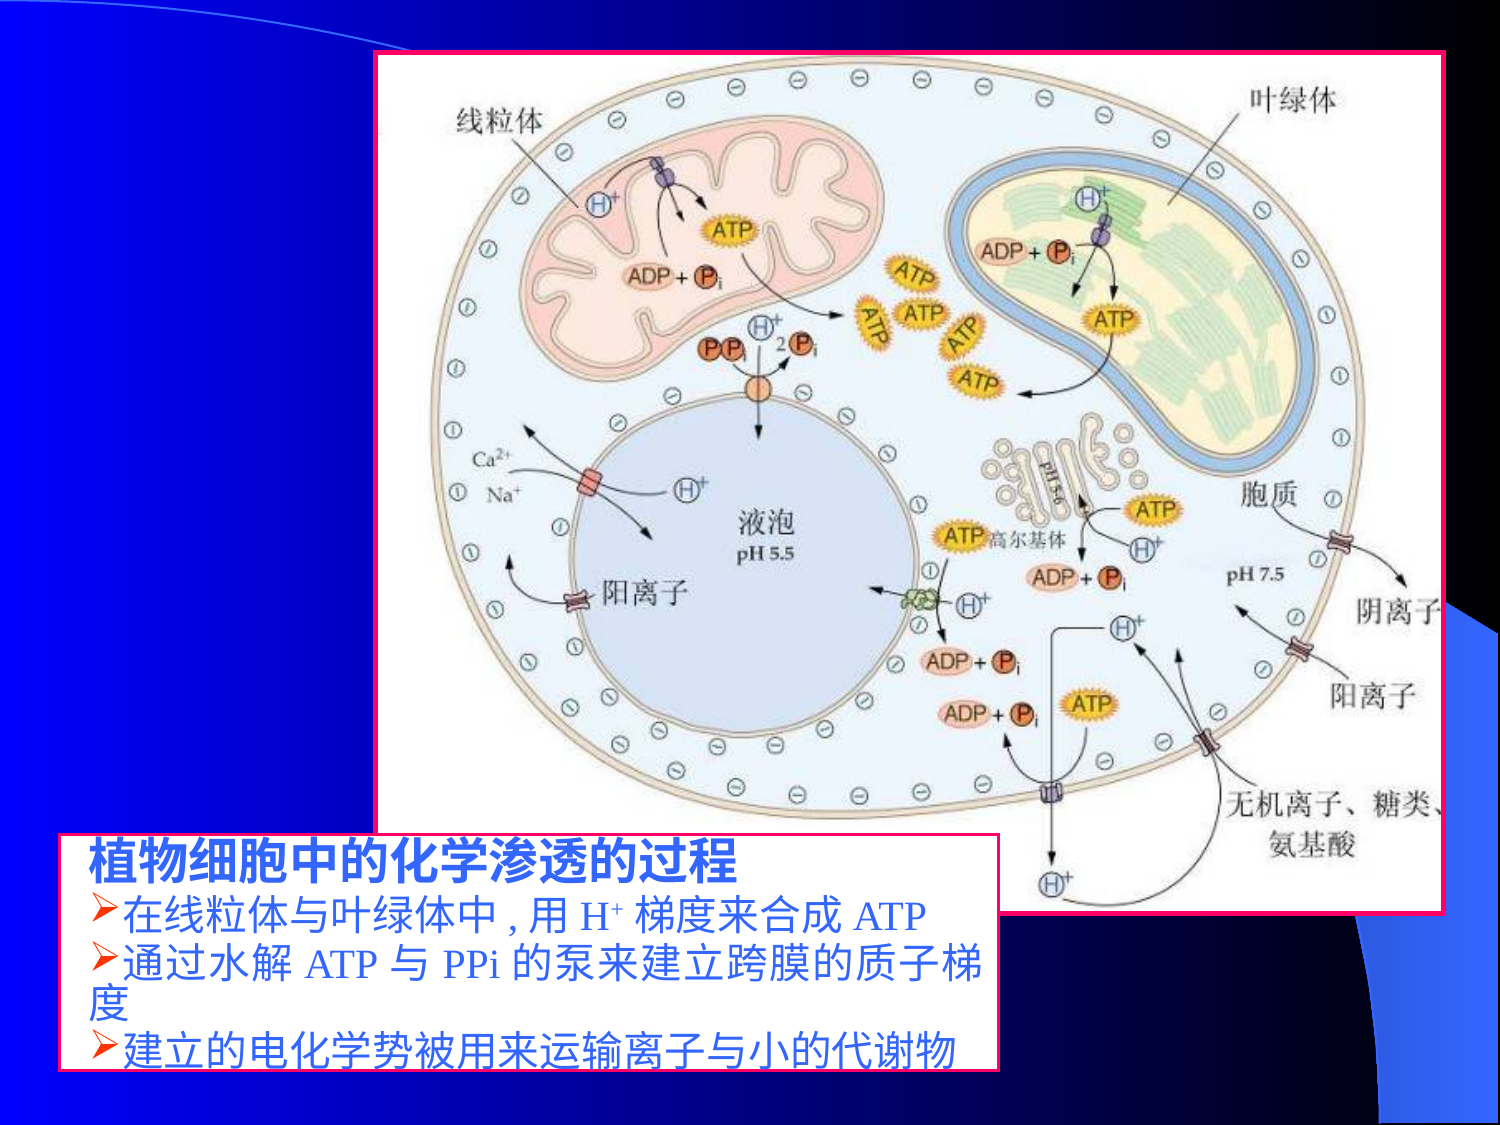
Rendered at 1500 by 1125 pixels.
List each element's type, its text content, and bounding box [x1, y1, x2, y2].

text_box 植物细胞中的化学渗透的过程 在线粒体与叶绿体中,用H+梯度来合成ATP 通过水解ATP与PPi的泵来建立跨膜的质子梯度 建立的电化学势被用来运输离子与小的代谢物 [59, 834, 999, 1071]
picture [377, 54, 1442, 912]
